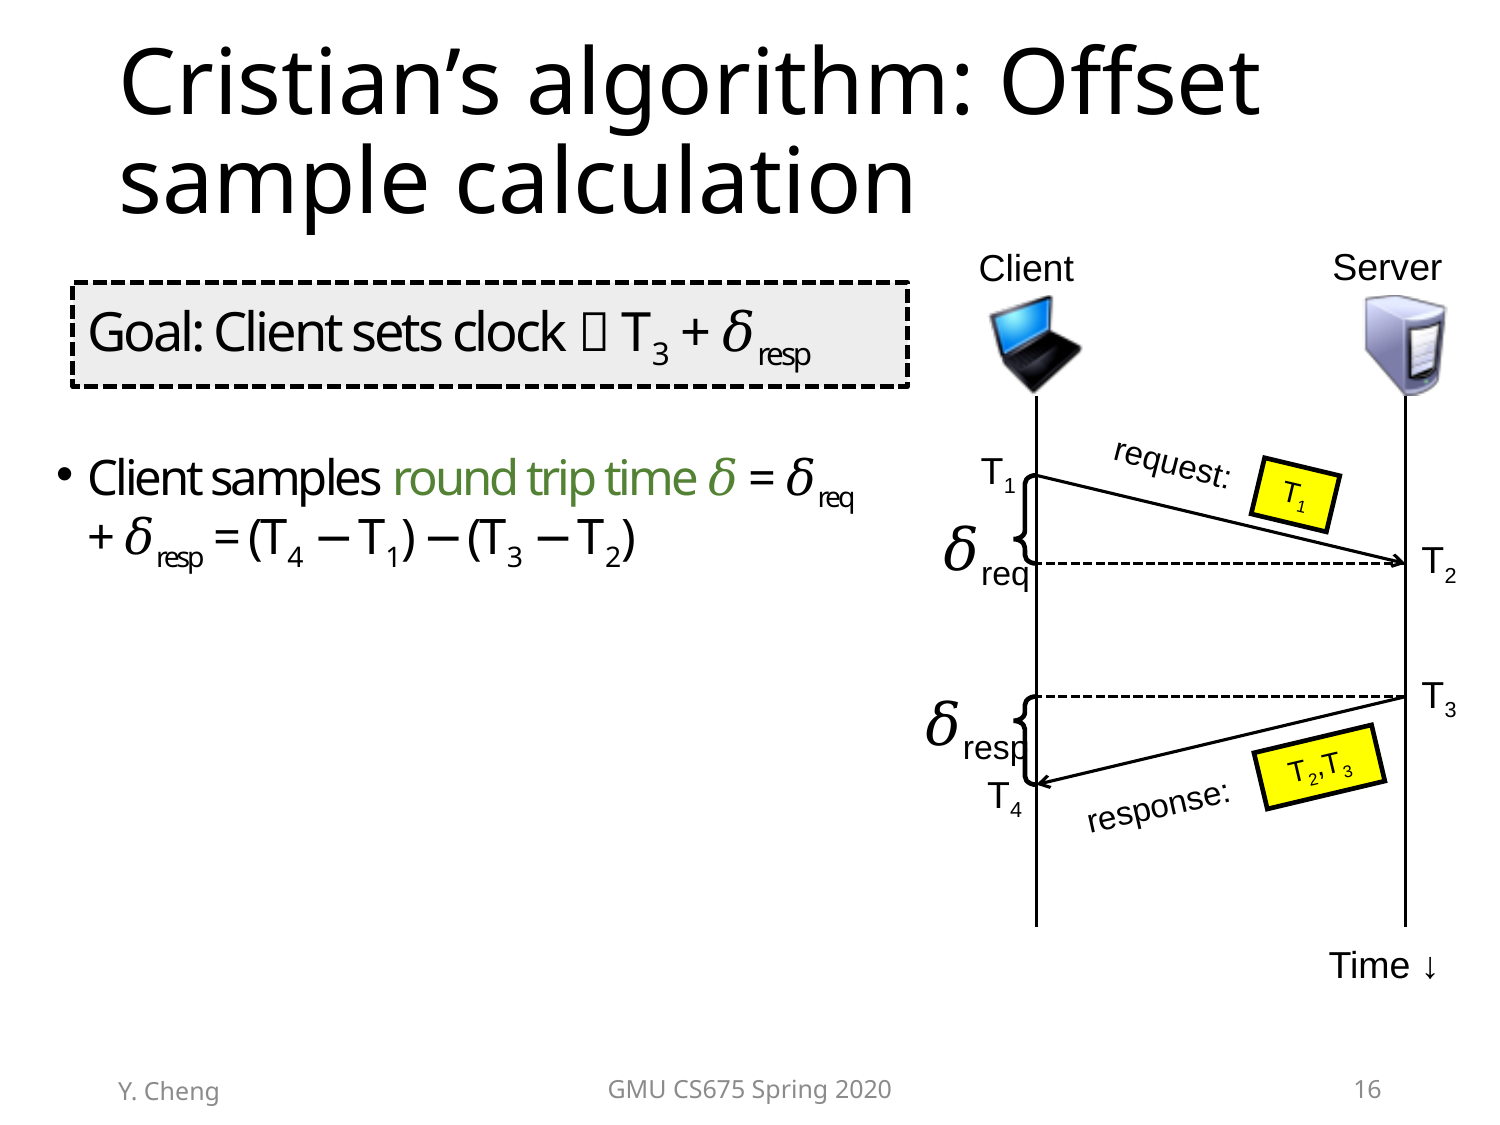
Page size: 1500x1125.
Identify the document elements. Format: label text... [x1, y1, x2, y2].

text_box Goal: Client sets clock  T3 + 𝛿resp [72, 282, 908, 387]
picture [1355, 295, 1456, 396]
slide_number 16 [1059, 1060, 1397, 1121]
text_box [1043, 475, 1406, 563]
list Client samples round trip time 𝛿 = 𝛿req + 𝛿resp = (T4 − T1) − (T3 − T2) [41, 439, 877, 576]
picture [986, 295, 1087, 396]
text_box T1 [965, 439, 1031, 475]
text_box Time ↓ [1313, 933, 1455, 994]
text_box request: [1094, 416, 1254, 475]
text_box T3 [1406, 663, 1472, 730]
text_box Server [1332, 243, 1479, 289]
title Cristian’s algorithm: Offset sample calculation [103, 25, 1397, 243]
footer GMU CS675 Spring 2020 [496, 1060, 1004, 1121]
text_box T2,T3 [1261, 785, 1371, 810]
text_box T4 [972, 785, 1036, 830]
text_box Client [978, 243, 1075, 289]
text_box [1043, 697, 1406, 785]
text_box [907, 475, 1043, 785]
text_box T2 [1406, 529, 1472, 595]
text_box response: [1066, 785, 1251, 851]
text_box T1 [1259, 457, 1339, 475]
slide_number Y. Cheng [103, 1060, 441, 1121]
